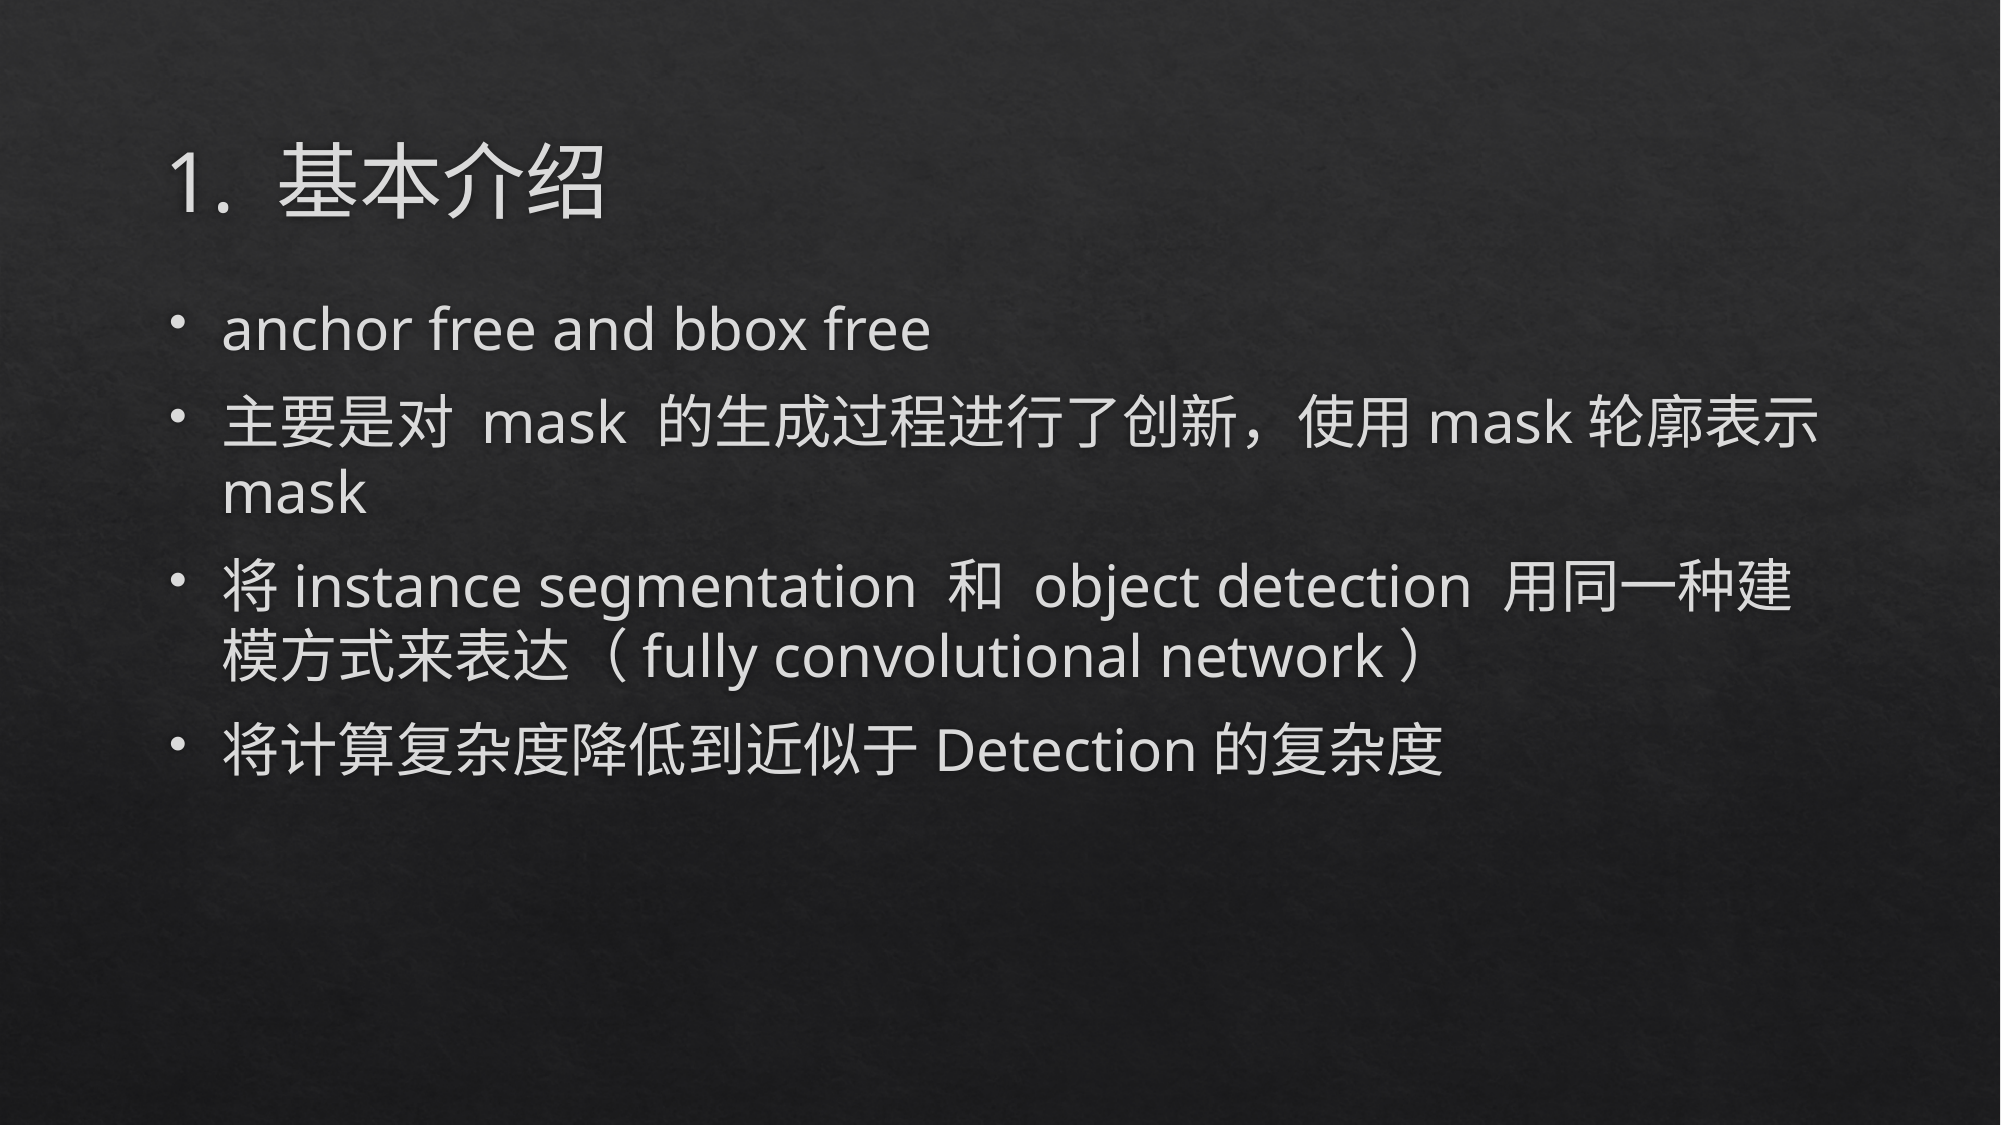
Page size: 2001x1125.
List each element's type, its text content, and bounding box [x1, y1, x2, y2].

title 1. 基本介绍 [149, 99, 1849, 260]
list anchor free and bbox free 主要是对 mask 的生成过程进行了创新，使用mask轮廓表示mask 将instance segmentation 和 object detection 用同一种建模方式来表达（fully convolutional network） 将计算复杂度降低到近似于Detection的复杂度 [149, 284, 1849, 950]
